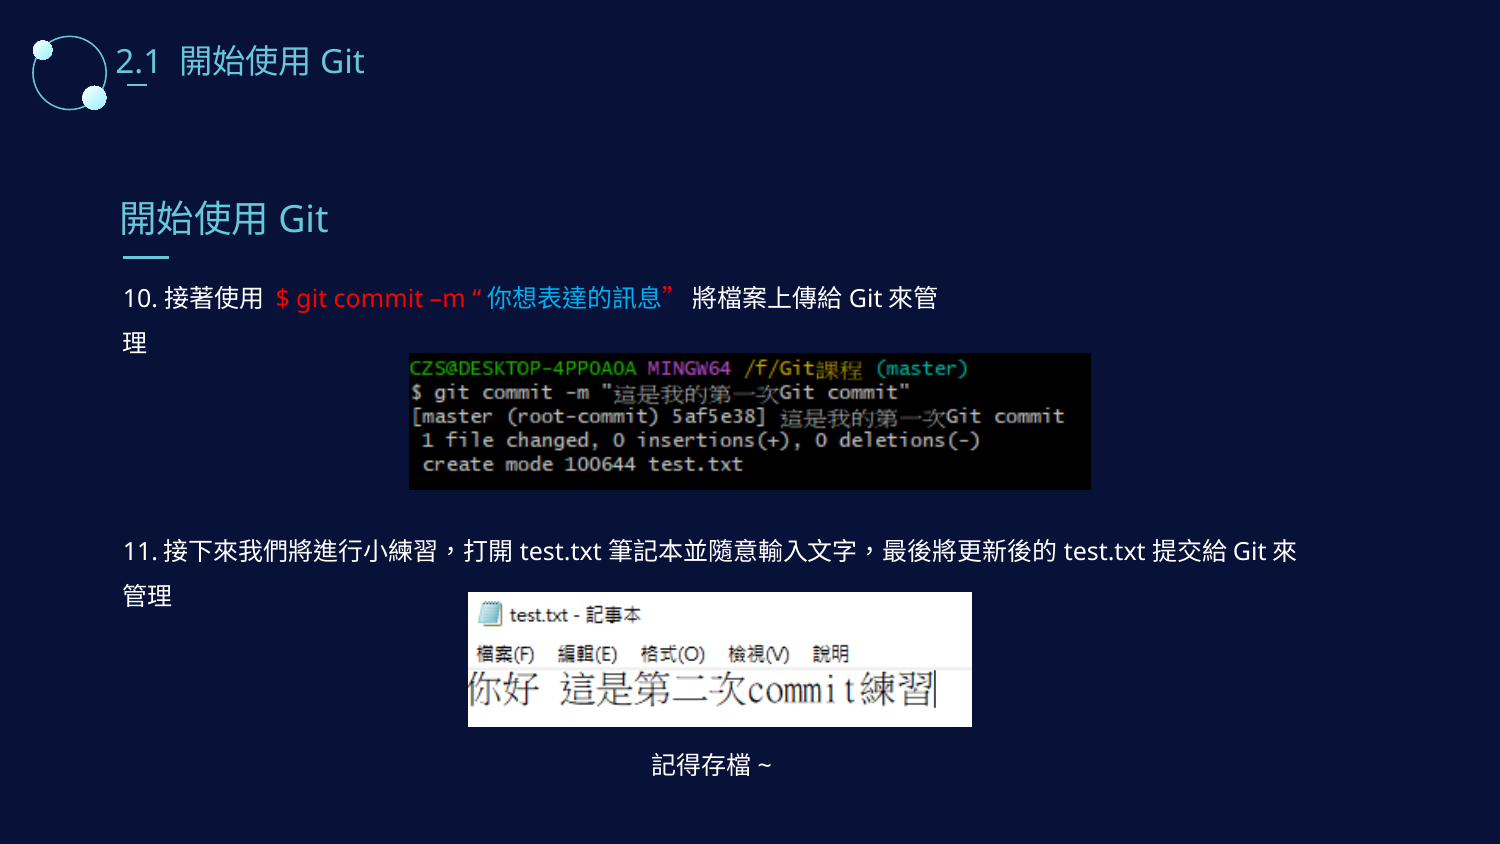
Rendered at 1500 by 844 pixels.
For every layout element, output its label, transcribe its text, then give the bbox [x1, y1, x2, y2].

text_box 2.1 開始使用Git [100, 32, 380, 88]
text_box 記得存檔~ [651, 727, 788, 787]
text_box [31, 35, 108, 111]
text_box [81, 84, 108, 111]
text_box 11.接下來我們將進行小練習，打開test.txt筆記本並隨意輸入文字，最後將更新後的test.txt提交給Git來管理 [122, 513, 1317, 618]
text_box 開始使用Git [104, 187, 344, 248]
text_box 10.接著使用 $ git commit –m “你想表達的訊息” 將檔案上傳給Git來管理 [122, 260, 968, 365]
text_box [31, 39, 54, 61]
picture [467, 592, 972, 727]
picture [409, 353, 1091, 490]
